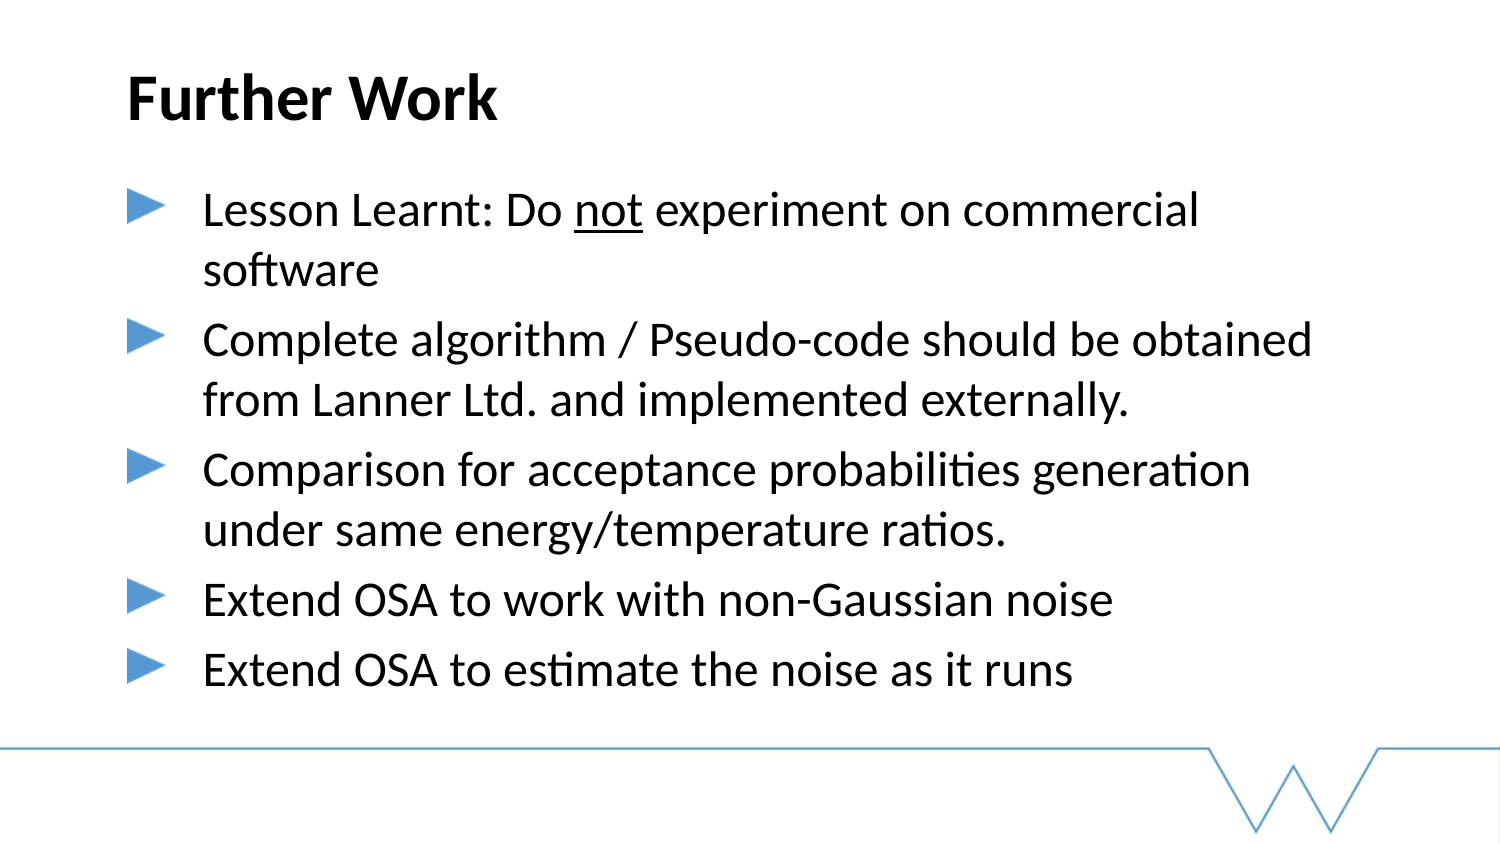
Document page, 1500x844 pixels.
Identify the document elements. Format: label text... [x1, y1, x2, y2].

title Further Work [112, 28, 1388, 160]
picture [127, 188, 166, 224]
list Lesson Learnt: Do not experiment on commercial software Complete algorithm / Pseudo-code should be obtained from Lanner Ltd. and implemented externally. Comparison for acceptance probabilities generation under same energy/temperature ratios. Extend OSA to work with non-Gaussian noise Extend OSA to estimate the noise as it runs [112, 168, 1388, 676]
picture [127, 578, 166, 614]
picture [127, 448, 166, 484]
picture [127, 648, 166, 684]
picture [0, 743, 1500, 844]
picture [127, 318, 166, 354]
